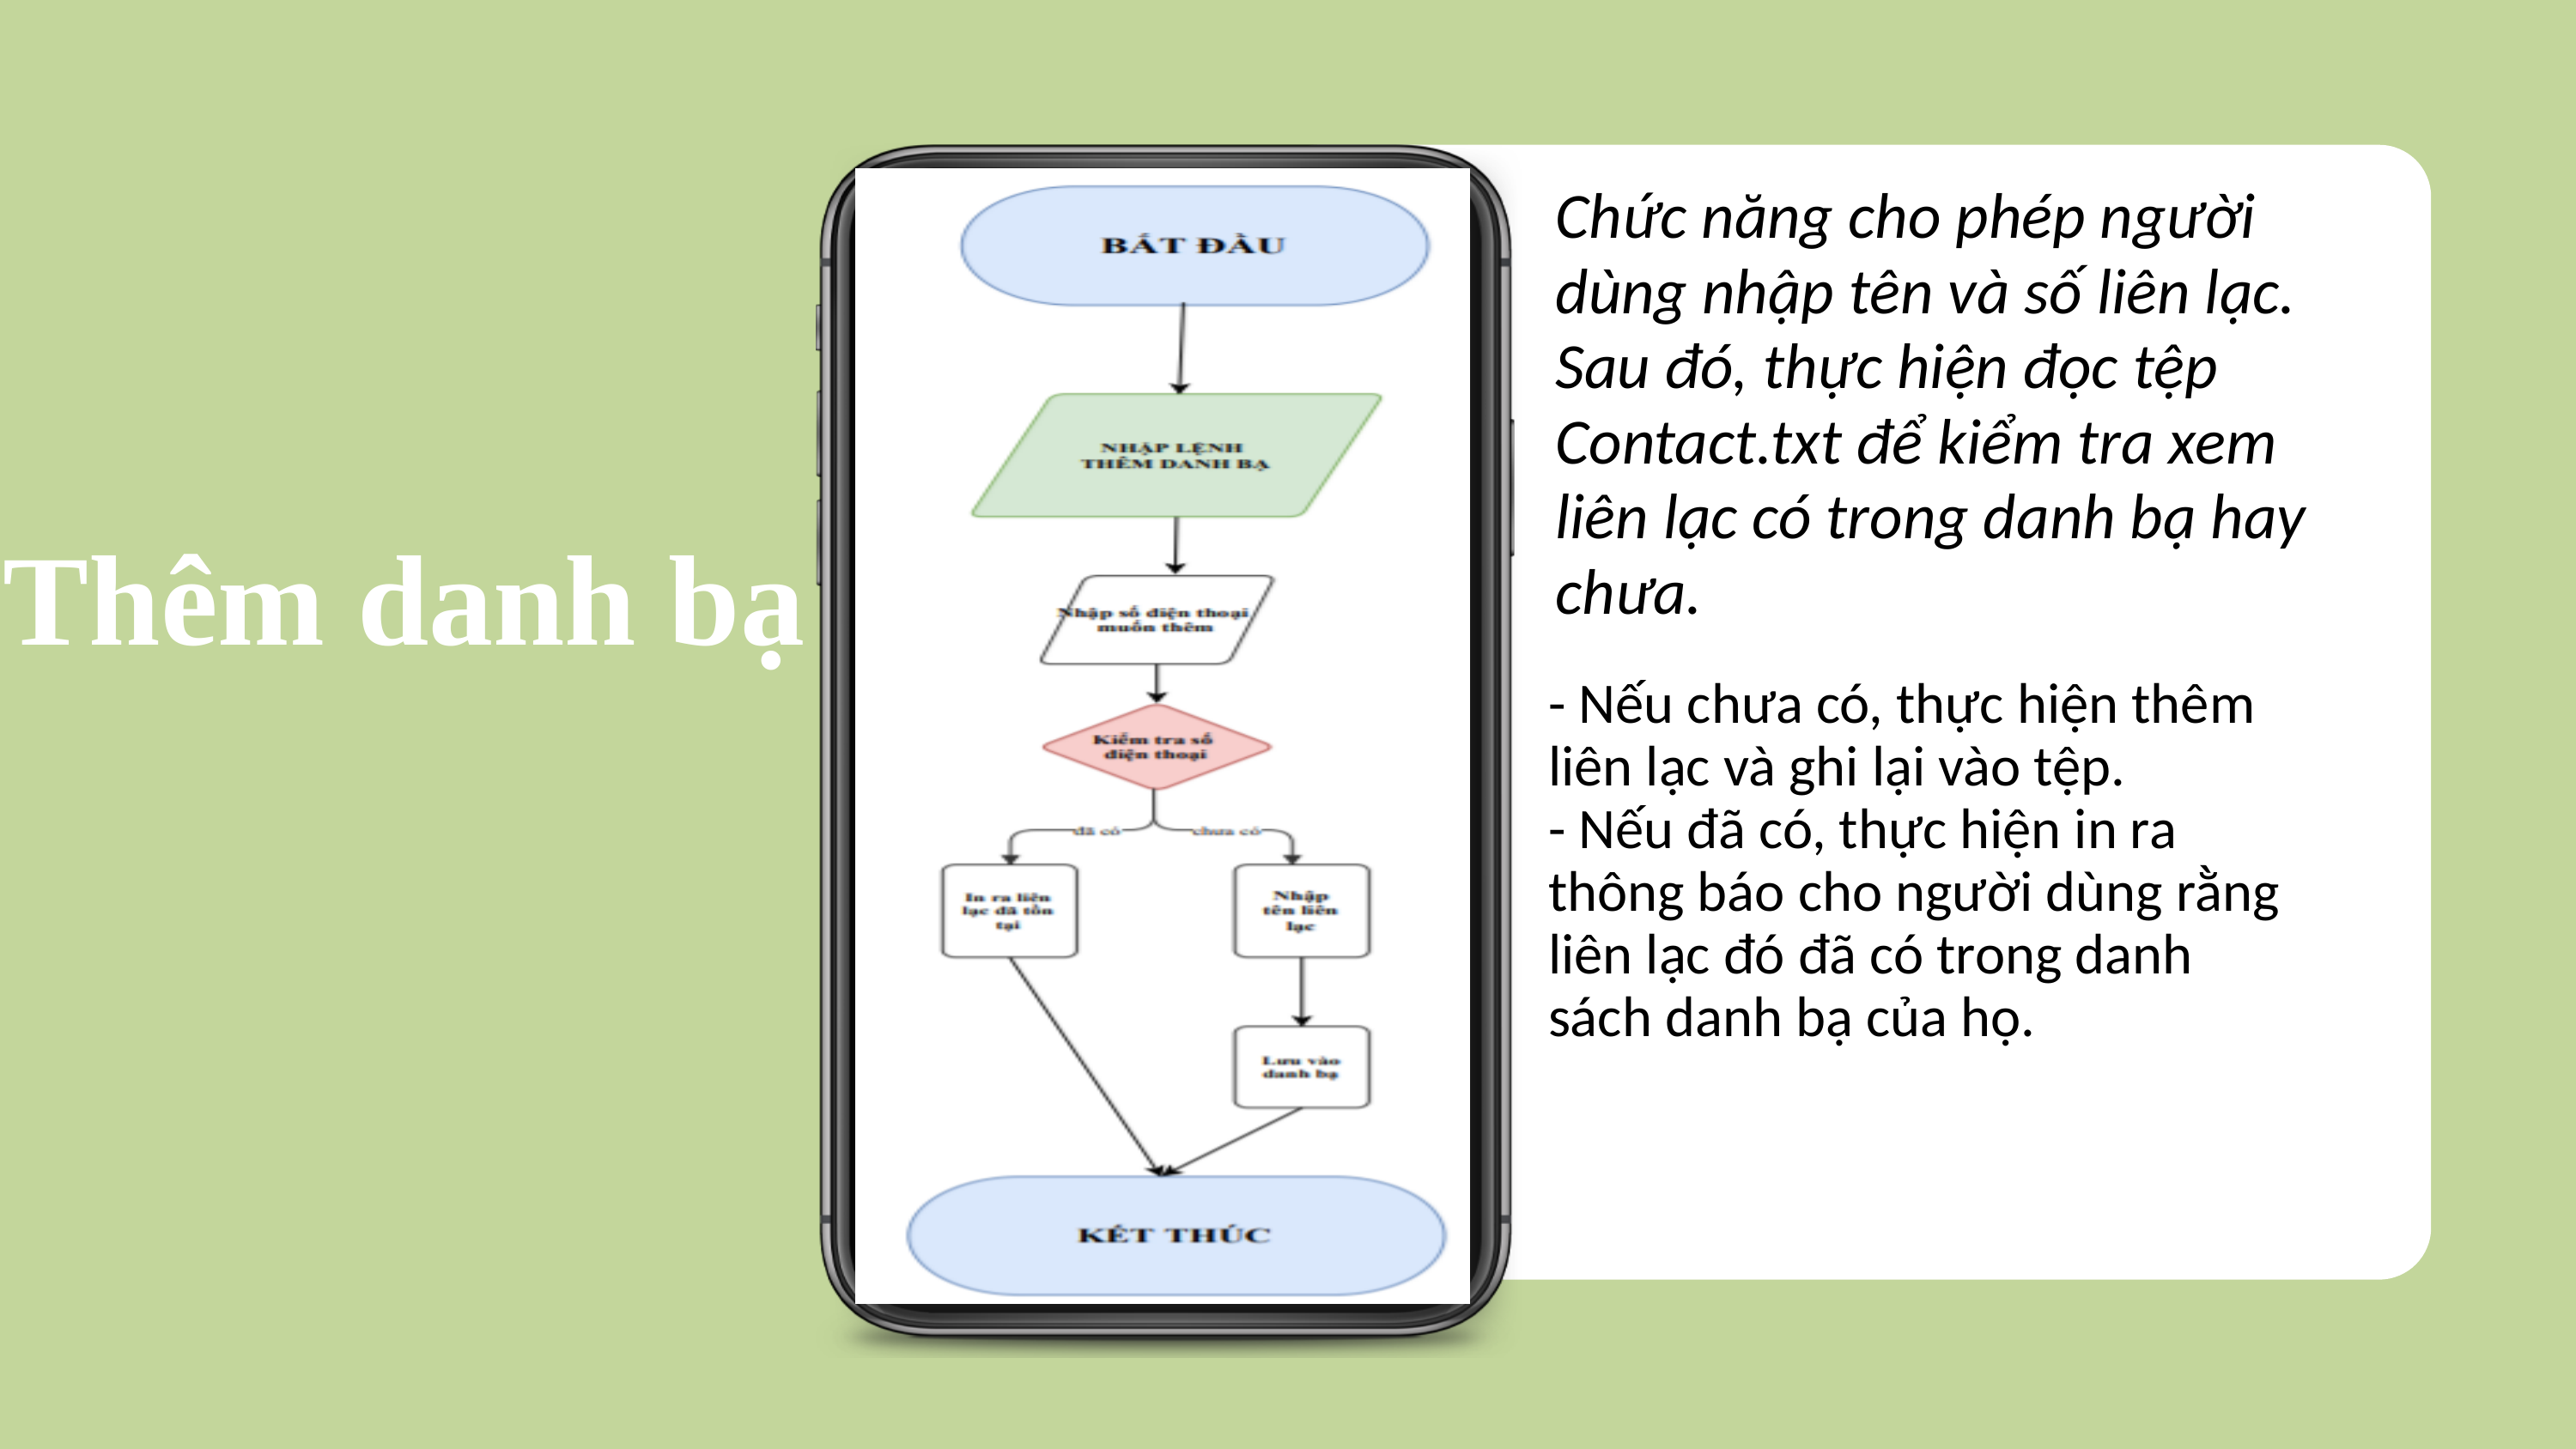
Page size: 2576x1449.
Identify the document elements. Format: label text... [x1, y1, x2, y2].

picture [855, 168, 1471, 1304]
text_box Thêm danh bạ [3, 518, 811, 671]
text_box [1547, 176, 2312, 1051]
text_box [815, 144, 1517, 1358]
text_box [1517, 144, 2432, 1280]
